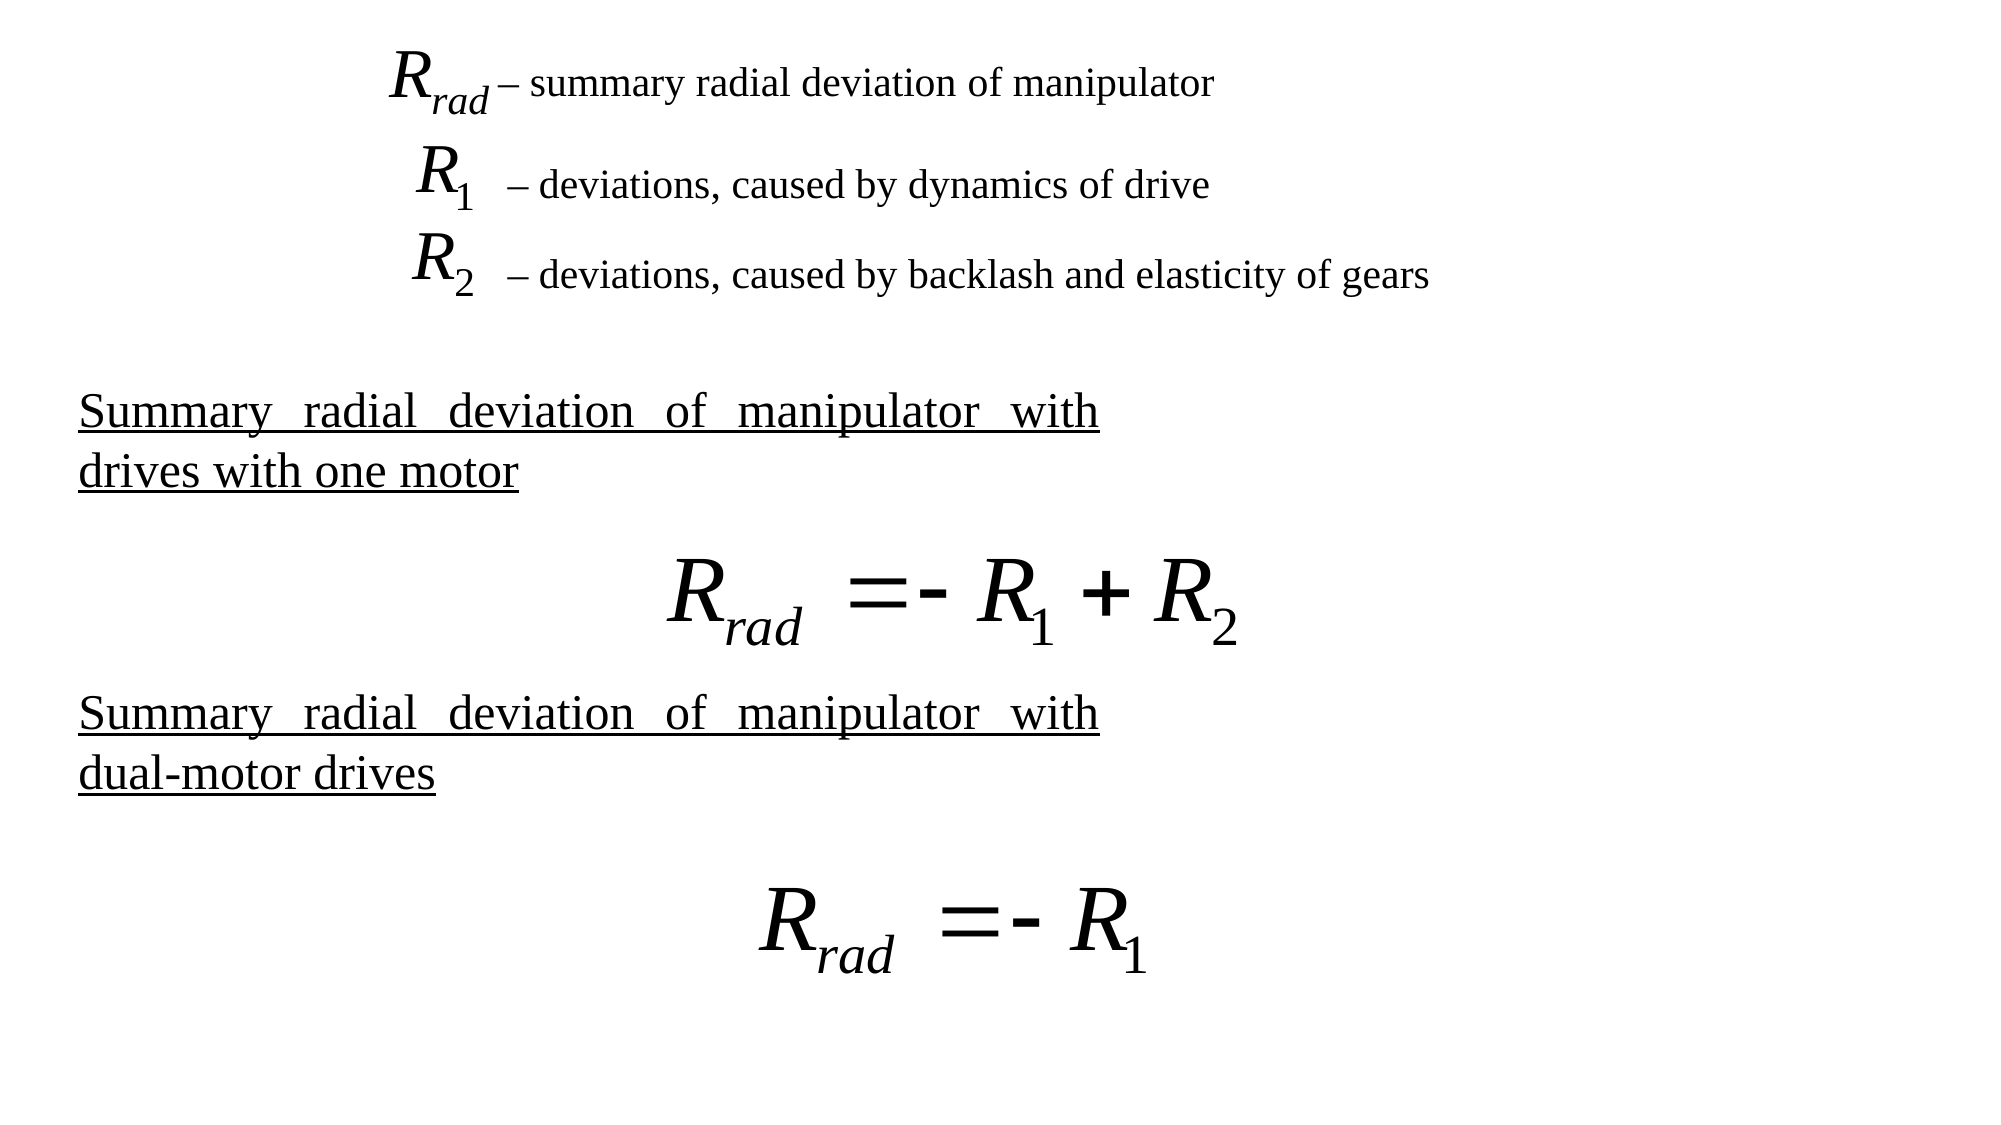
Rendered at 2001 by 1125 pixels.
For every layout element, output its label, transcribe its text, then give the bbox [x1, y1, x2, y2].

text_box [399, 209, 490, 309]
text_box – deviations, caused by dynamics of drive [492, 149, 1472, 215]
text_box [403, 122, 487, 209]
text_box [742, 855, 1162, 998]
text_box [649, 526, 1254, 669]
text_box – deviations, caused by backlash and elasticity of gears [492, 239, 1738, 305]
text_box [376, 27, 508, 133]
text_box – summary radial deviation of manipulator [508, 46, 1230, 112]
text_box Summary radial deviation of manipulator with dual-motor drives [63, 672, 1116, 808]
text_box Summary radial deviation of manipulator with drives with one motor [63, 369, 1116, 505]
